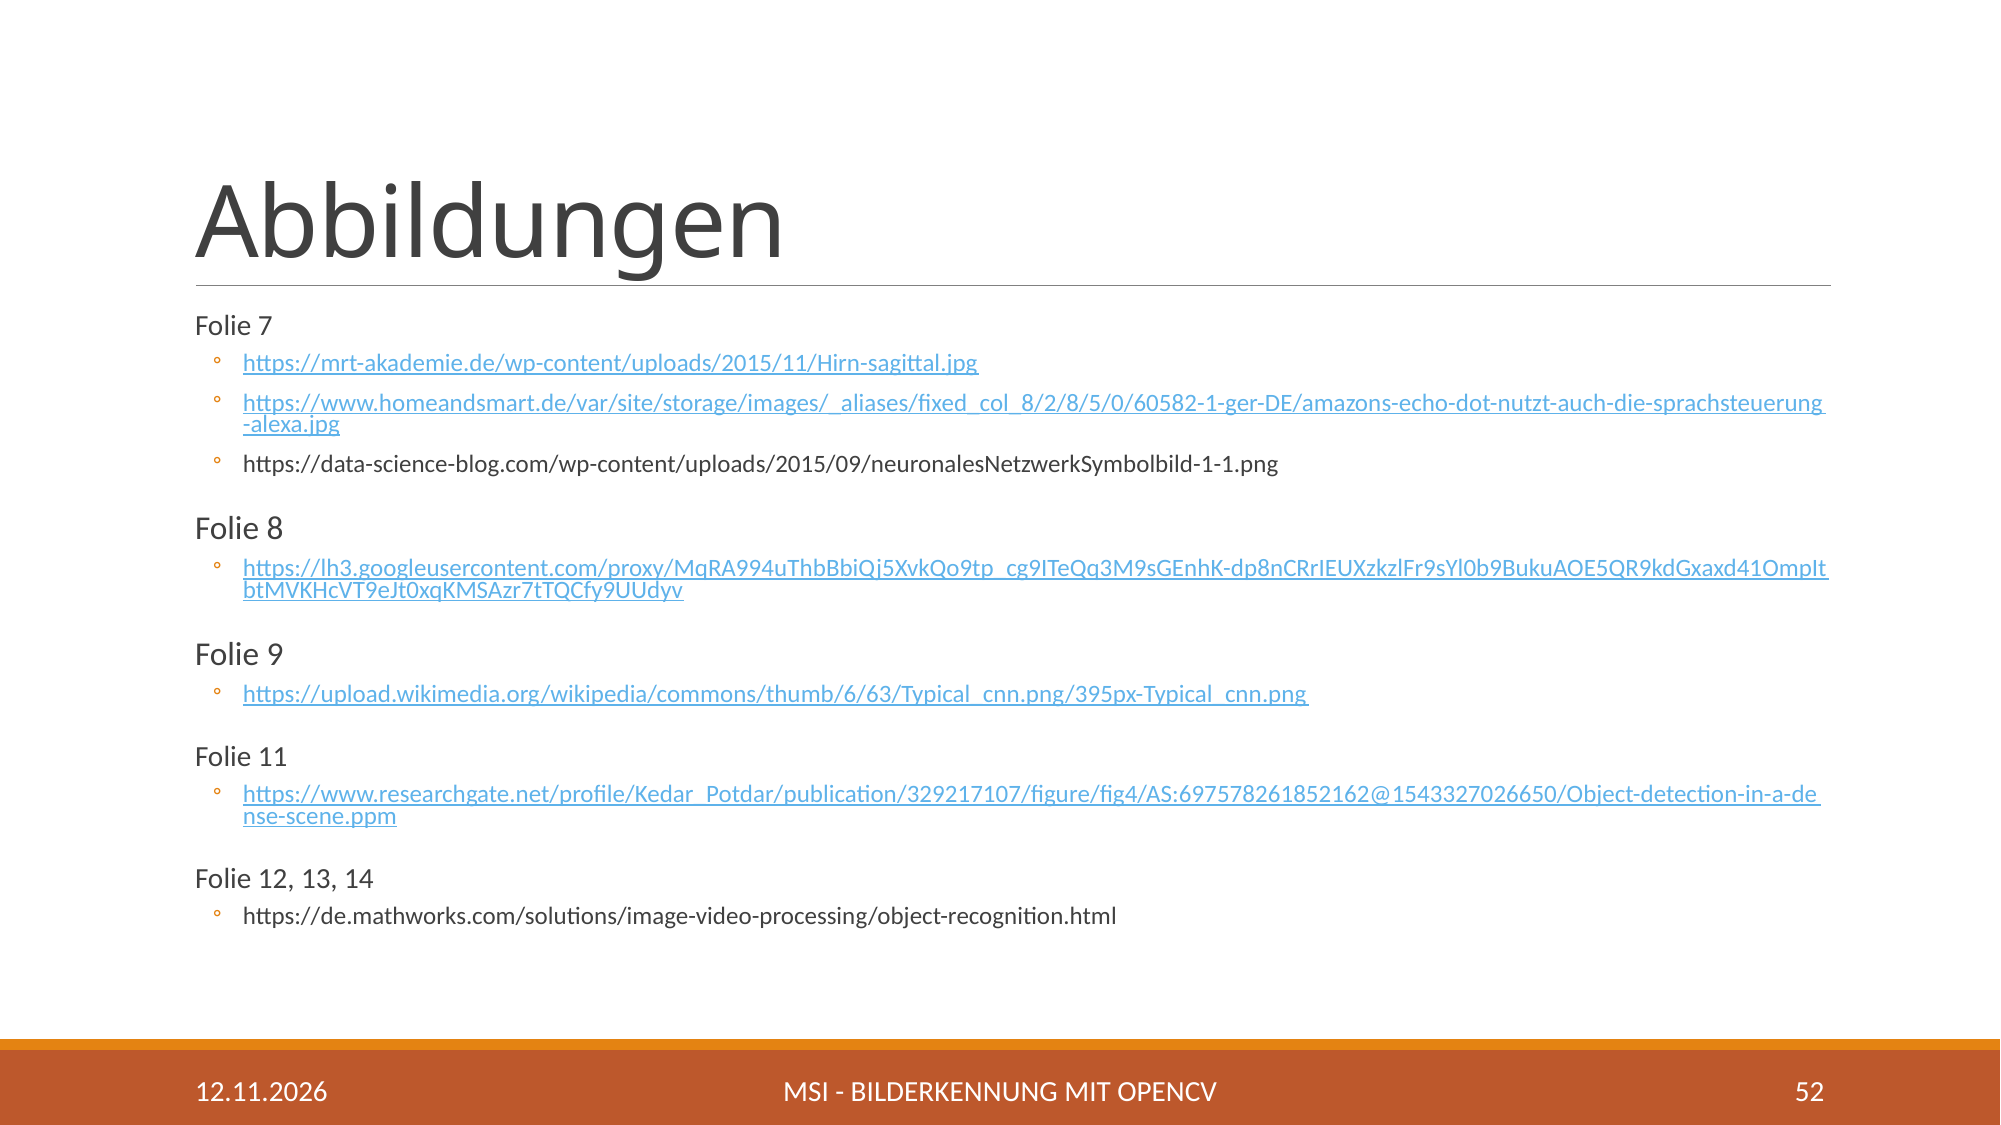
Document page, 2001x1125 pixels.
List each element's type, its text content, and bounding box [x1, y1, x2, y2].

footer MSI - Bilderkennung mit OpenCV [604, 1059, 1396, 1120]
title Abbildungen [180, 47, 1830, 285]
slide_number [180, 1059, 586, 1120]
list Folie 7 https://mrt-akademie.de/wp-content/uploads/2015/11/Hirn-sagittal.jpg https://www.homeandsmart.de/var/site/storage/images/_aliases/fixed_col_8/2/8/5/0/60582-1-ger-DE/amazons-echo-dot-nutzt-auch-die-sprachsteuerung-alexa.jpg https://data-science-blog.com/wp-content/uploads/2015/09/neuronalesNetzwerkSymbolbild-1-1.png Folie 8 https://lh3.googleusercontent.com/proxy/MqRA994uThbBbiQj5XvkQo9tp_cg9ITeQq3M9sGEnhK-dp8nCRrIEUXzkzlFr9sYl0b9BukuAOE5QR9kdGxaxd41OmpItbtMVKHcVT9eJt0xqKMSAzr7tTQCfy9UUdyv Folie 9 https://upload.wikimedia.org/wikipedia/commons/thumb/6/63/Typical_cnn.png/395px-Typical_cnn.png Folie 11 https://www.researchgate.net/profile/Kedar_Potdar/publication/329217107/figure/fig4/AS:697578261852162@1543327026650/Object-detection-in-a-dense-scene.ppm Folie 12, 13, 14 https://de.mathworks.com/solutions/image-video-processing/object-recognition.html [180, 302, 1830, 963]
slide_number 52 [1624, 1059, 1840, 1120]
